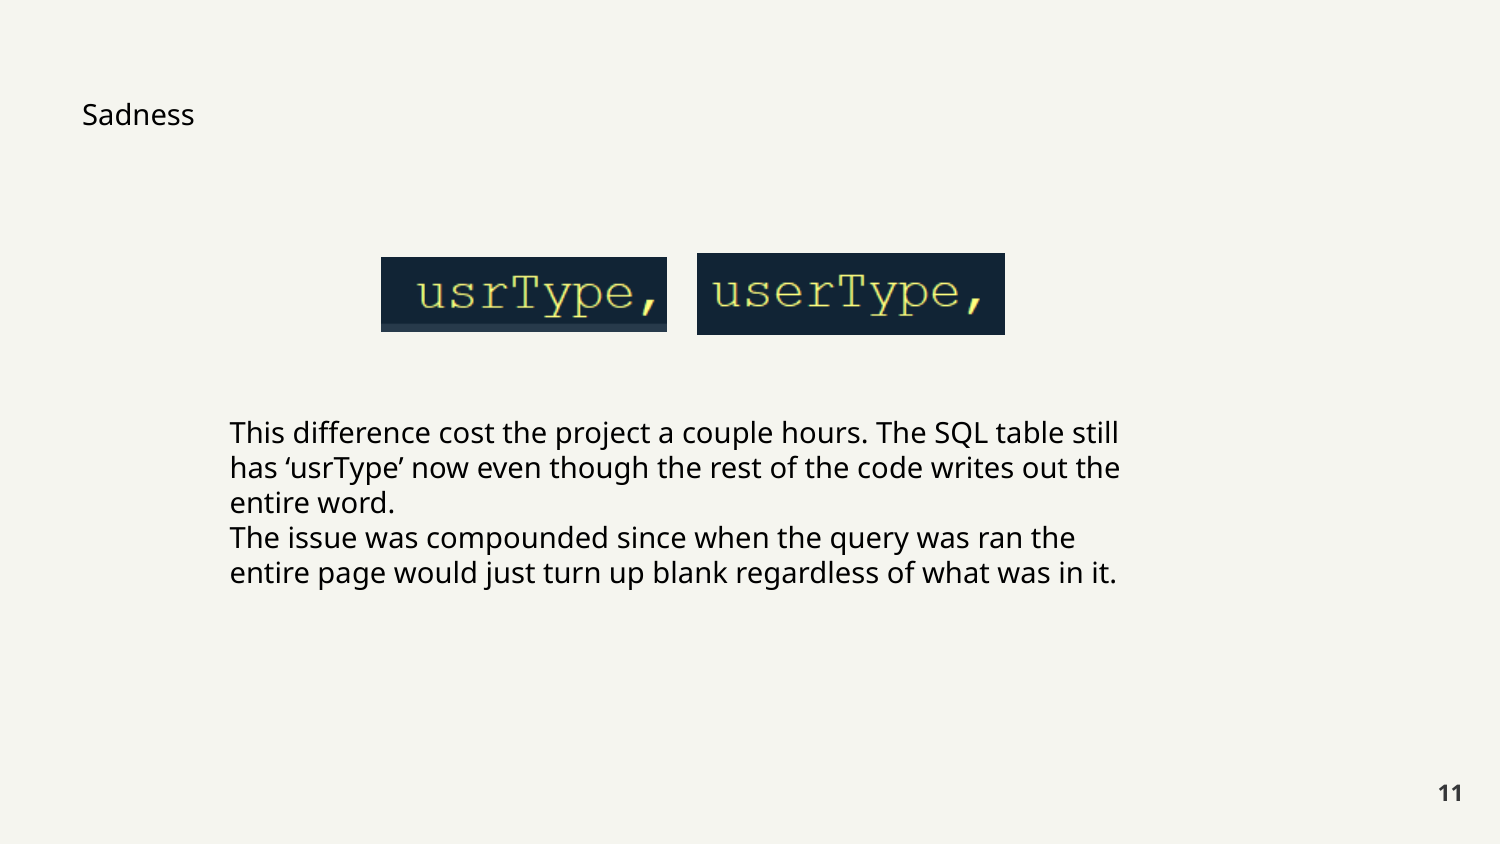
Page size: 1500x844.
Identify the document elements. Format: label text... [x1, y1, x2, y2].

text_box This difference cost the project a couple hours. The SQL table still has ‘usrType’ now even though the rest of the code writes out the entire word. The issue was compounded since when the query was ran the entire page would just turn up blank regardless of what was in it. [214, 399, 1150, 604]
slide_number ‹#› [1374, 779, 1464, 809]
picture [381, 257, 667, 332]
picture [696, 252, 1006, 335]
text_box Sadness [67, 81, 1002, 146]
